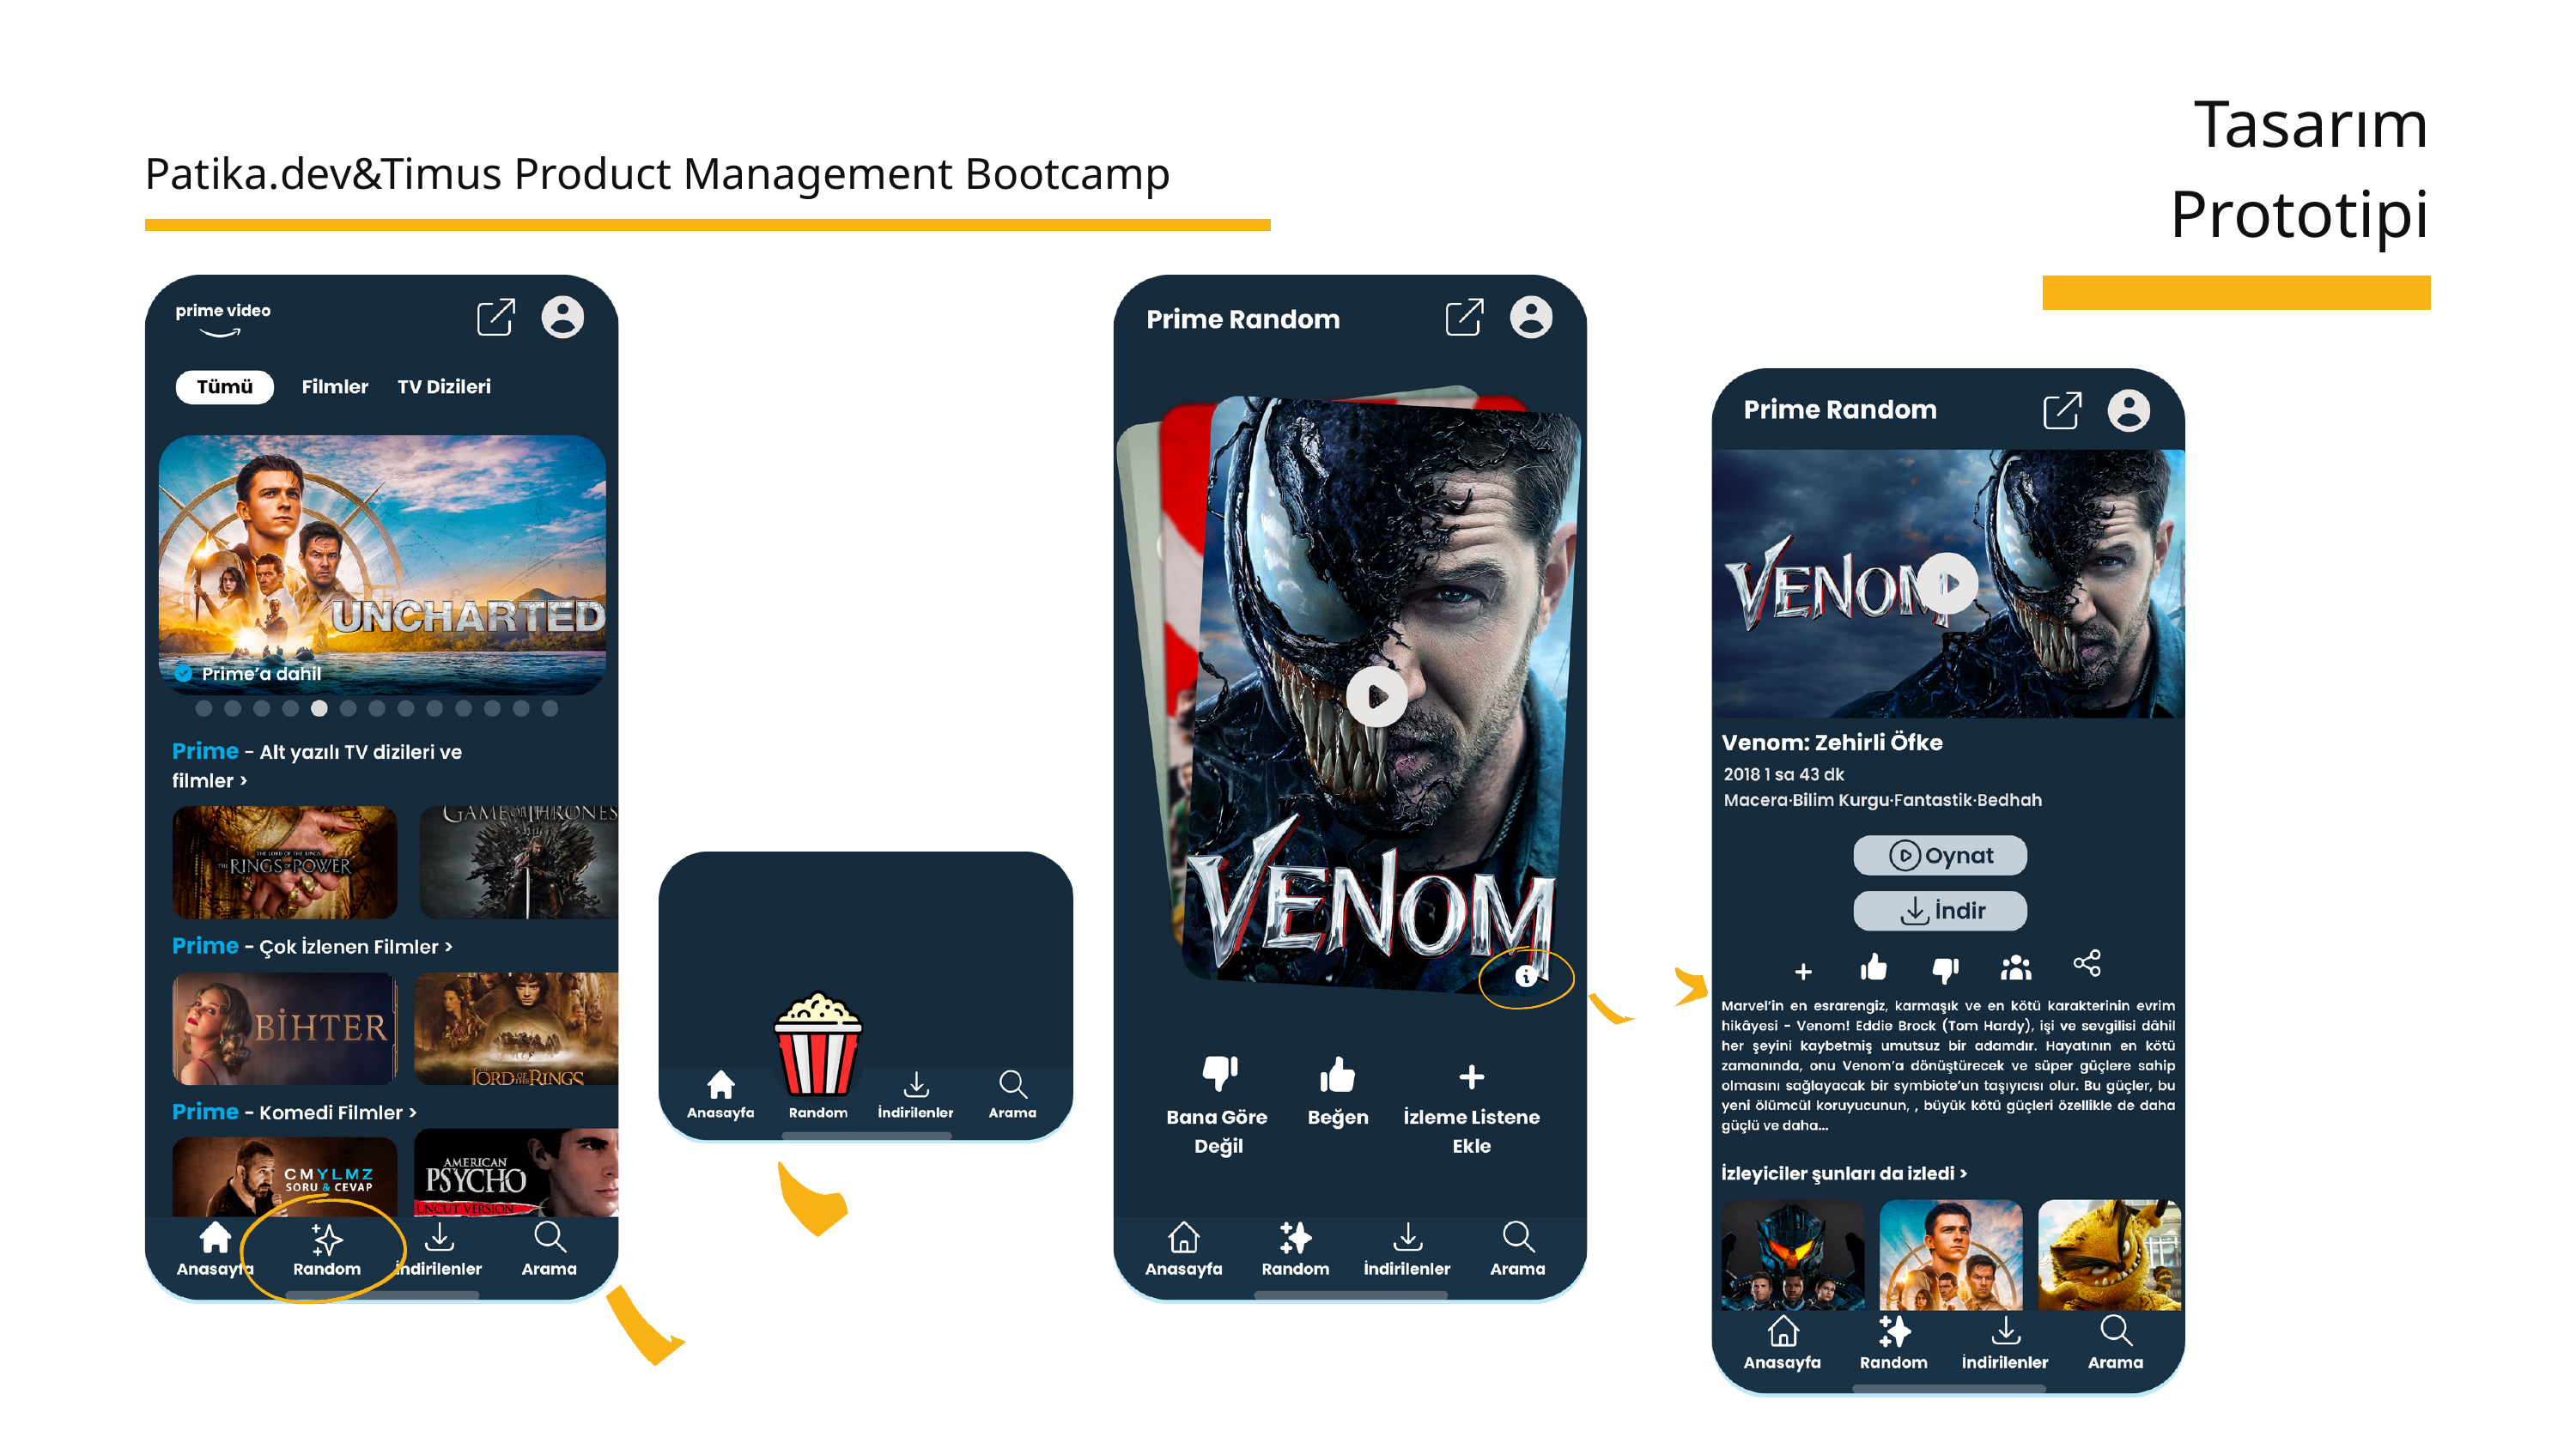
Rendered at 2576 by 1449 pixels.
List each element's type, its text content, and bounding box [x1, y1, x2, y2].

text_box [562, 1143, 854, 1397]
text_box [1478, 946, 1576, 1009]
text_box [144, 218, 1272, 232]
text_box [1711, 368, 2186, 1397]
text_box [1575, 961, 1710, 1034]
text_box Tasarım Prototipi [1939, 70, 2432, 251]
text_box Patika.dev&Timus Product Management Bootcamp [144, 137, 1289, 198]
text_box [144, 275, 619, 1304]
text_box [659, 852, 1073, 1143]
text_box [1113, 275, 1588, 1304]
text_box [2042, 275, 2432, 311]
